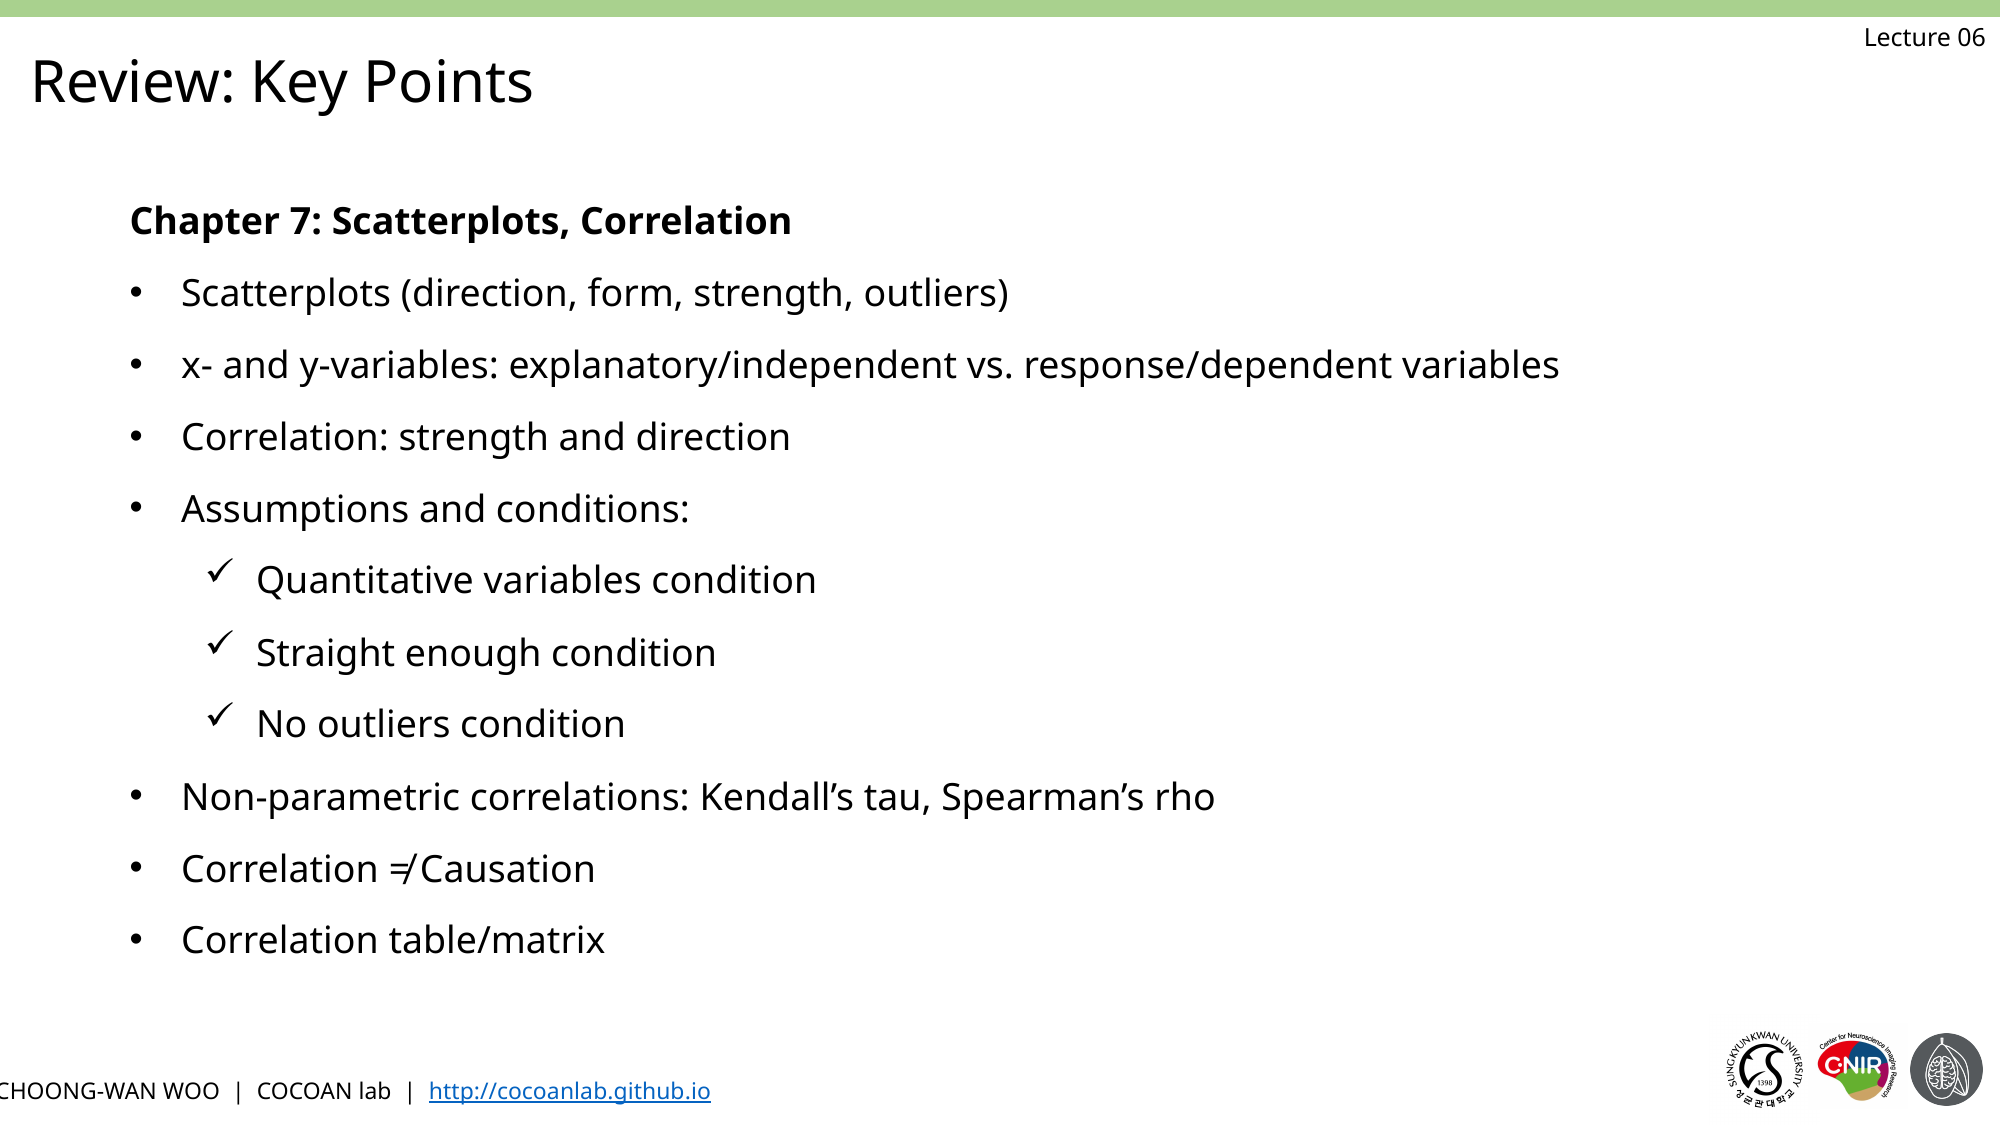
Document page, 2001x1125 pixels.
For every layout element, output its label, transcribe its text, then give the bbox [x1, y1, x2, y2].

text_box CHOONG-WAN WOO | COCOAN lab | http://cocoanlab.github.io [0, 1069, 727, 1116]
text_box Review: Key Points [15, 36, 549, 122]
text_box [1709, 1014, 1983, 1125]
text_box [0, 0, 2000, 18]
text_box Lecture 06 [1623, 13, 2000, 59]
text_box Chapter 7: Scatterplots, Correlation Scatterplots (direction, form, strength, outliers) x- and y-variables: explanatory/independent vs. response/dependent variables Correlation: strength and direction Assumptions and conditions: Quantitative variables condition Straight enough condition No outliers condition Non-parametric correlations: Kendall’s tau, Spearman’s rho Correlation ≠ Causation Correlation table/matrix [114, 162, 1577, 969]
